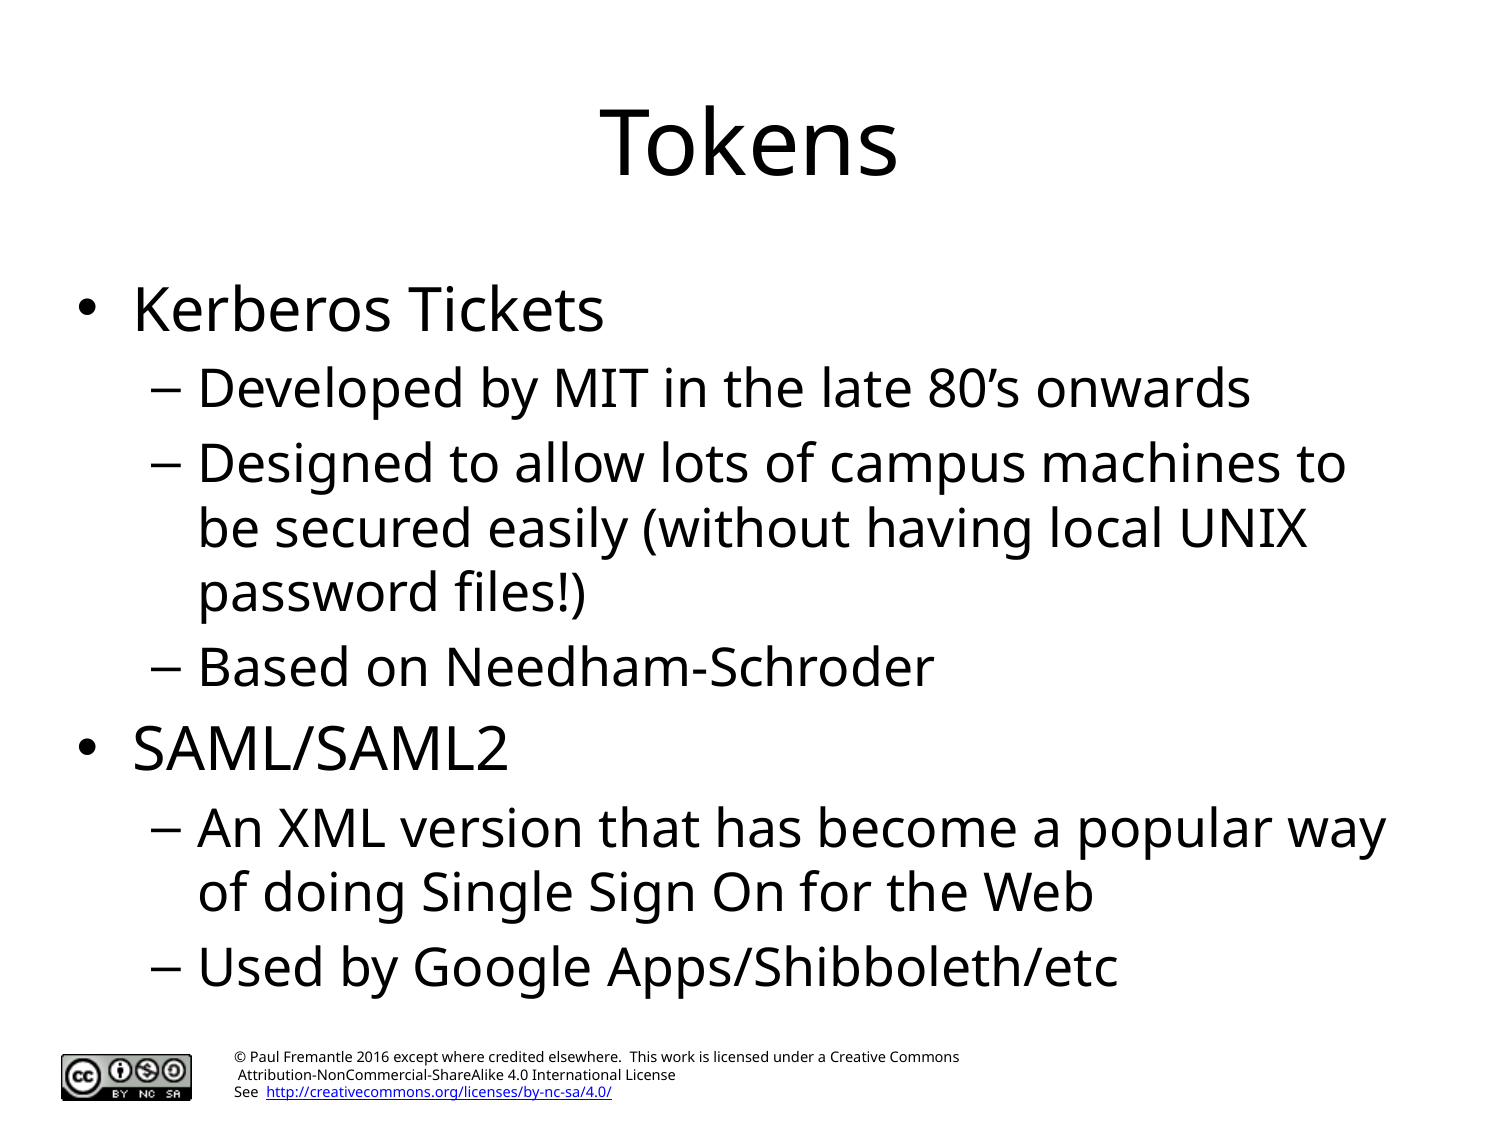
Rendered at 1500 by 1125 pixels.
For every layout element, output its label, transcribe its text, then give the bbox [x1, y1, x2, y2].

list Kerberos Tickets Developed by MIT in the late 80’s onwards Designed to allow lots of campus machines to be secured easily (without having local UNIX password files!) Based on Needham-Schroder SAML/SAML2 An XML version that has become a popular way of doing Single Sign On for the Web Used by Google Apps/Shibboleth/etc [61, 262, 1412, 1005]
title Tokens [75, 45, 1425, 233]
picture [61, 1054, 192, 1101]
